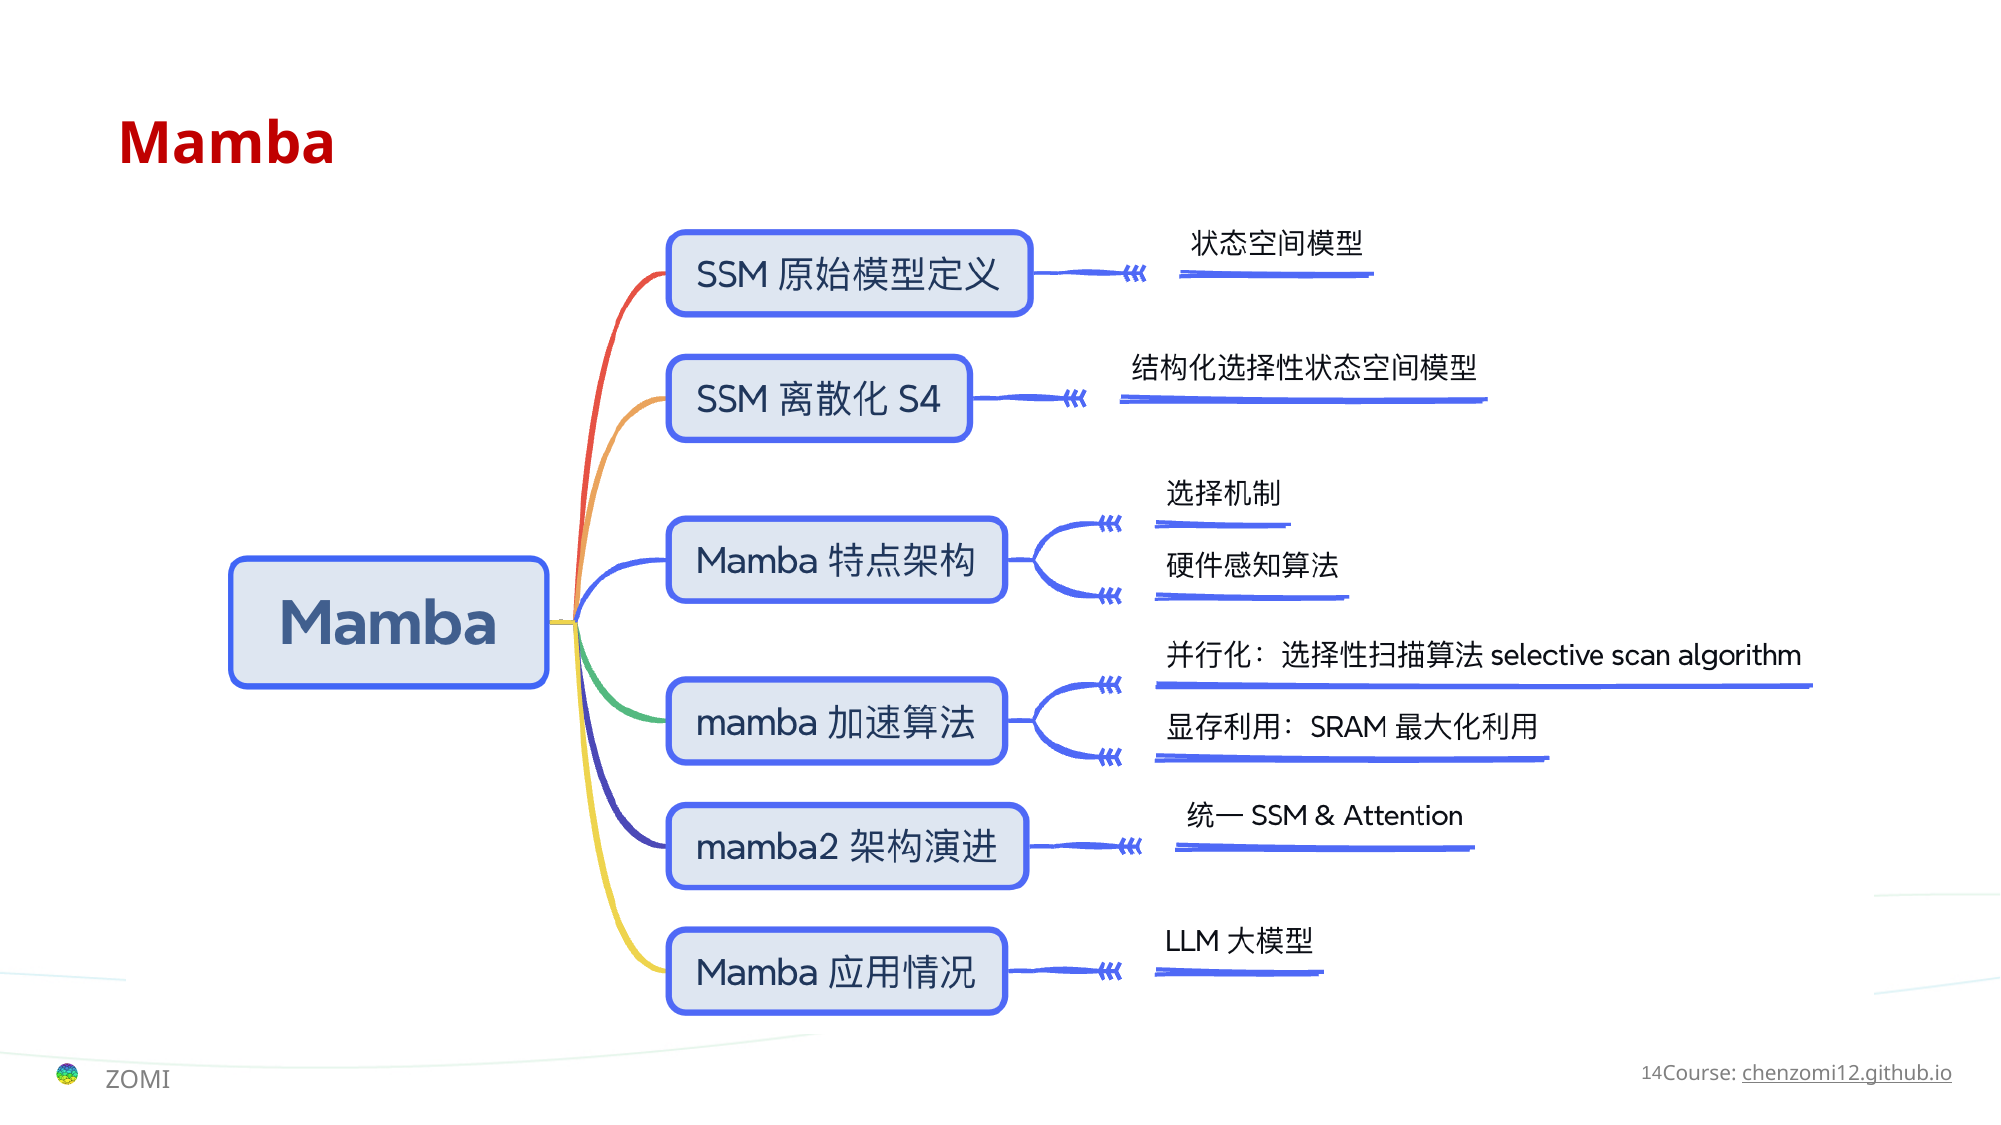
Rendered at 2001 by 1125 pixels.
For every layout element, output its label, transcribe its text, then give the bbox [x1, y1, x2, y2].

title Mamba [102, 91, 1901, 189]
picture [0, 0, 2001, 1125]
